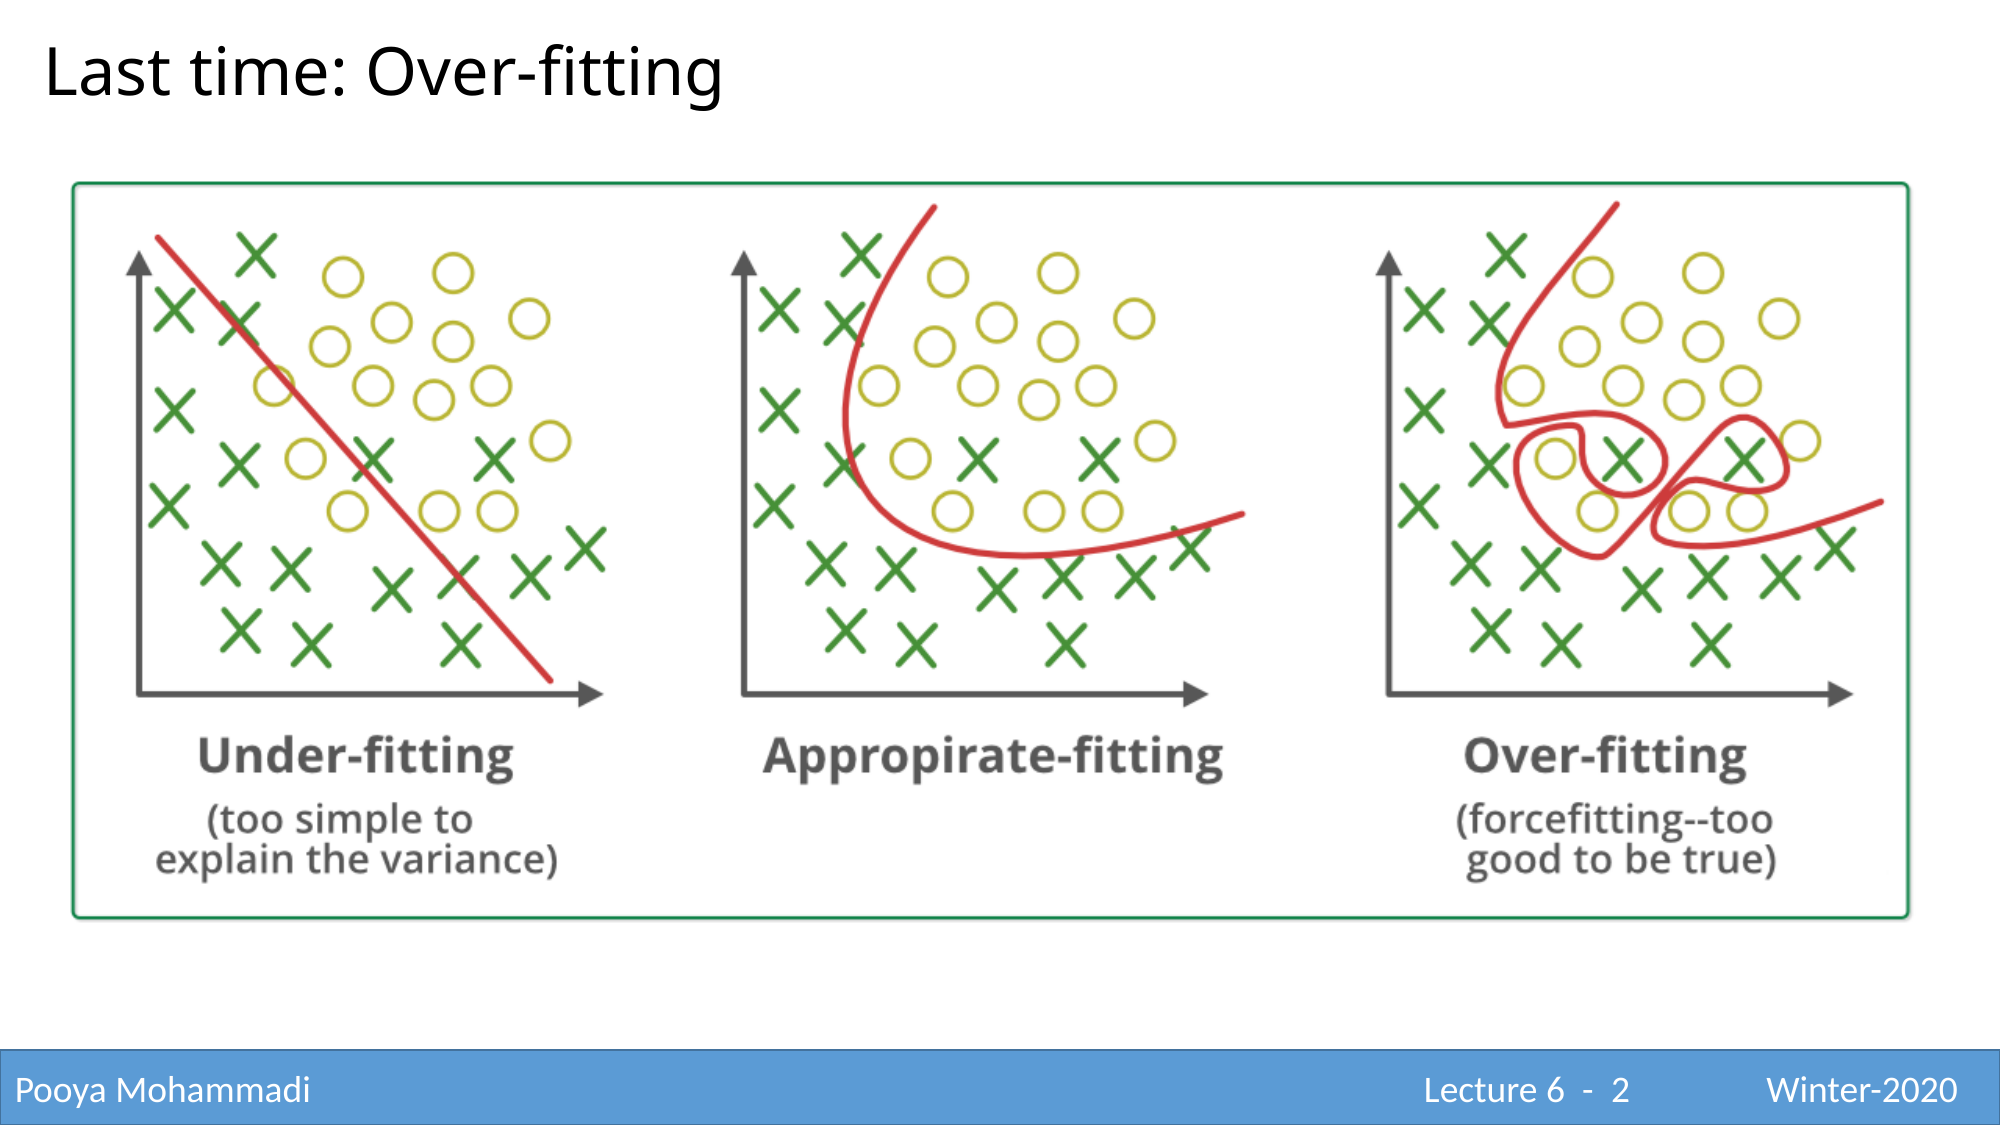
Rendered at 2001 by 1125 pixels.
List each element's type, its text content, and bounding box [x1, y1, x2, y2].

picture [55, 174, 1945, 951]
text_box Last time: Over-fitting [28, 21, 742, 117]
text_box Pooya Mohammadi Lecture 6 - 2 Winter-2020 [0, 1049, 2000, 1125]
